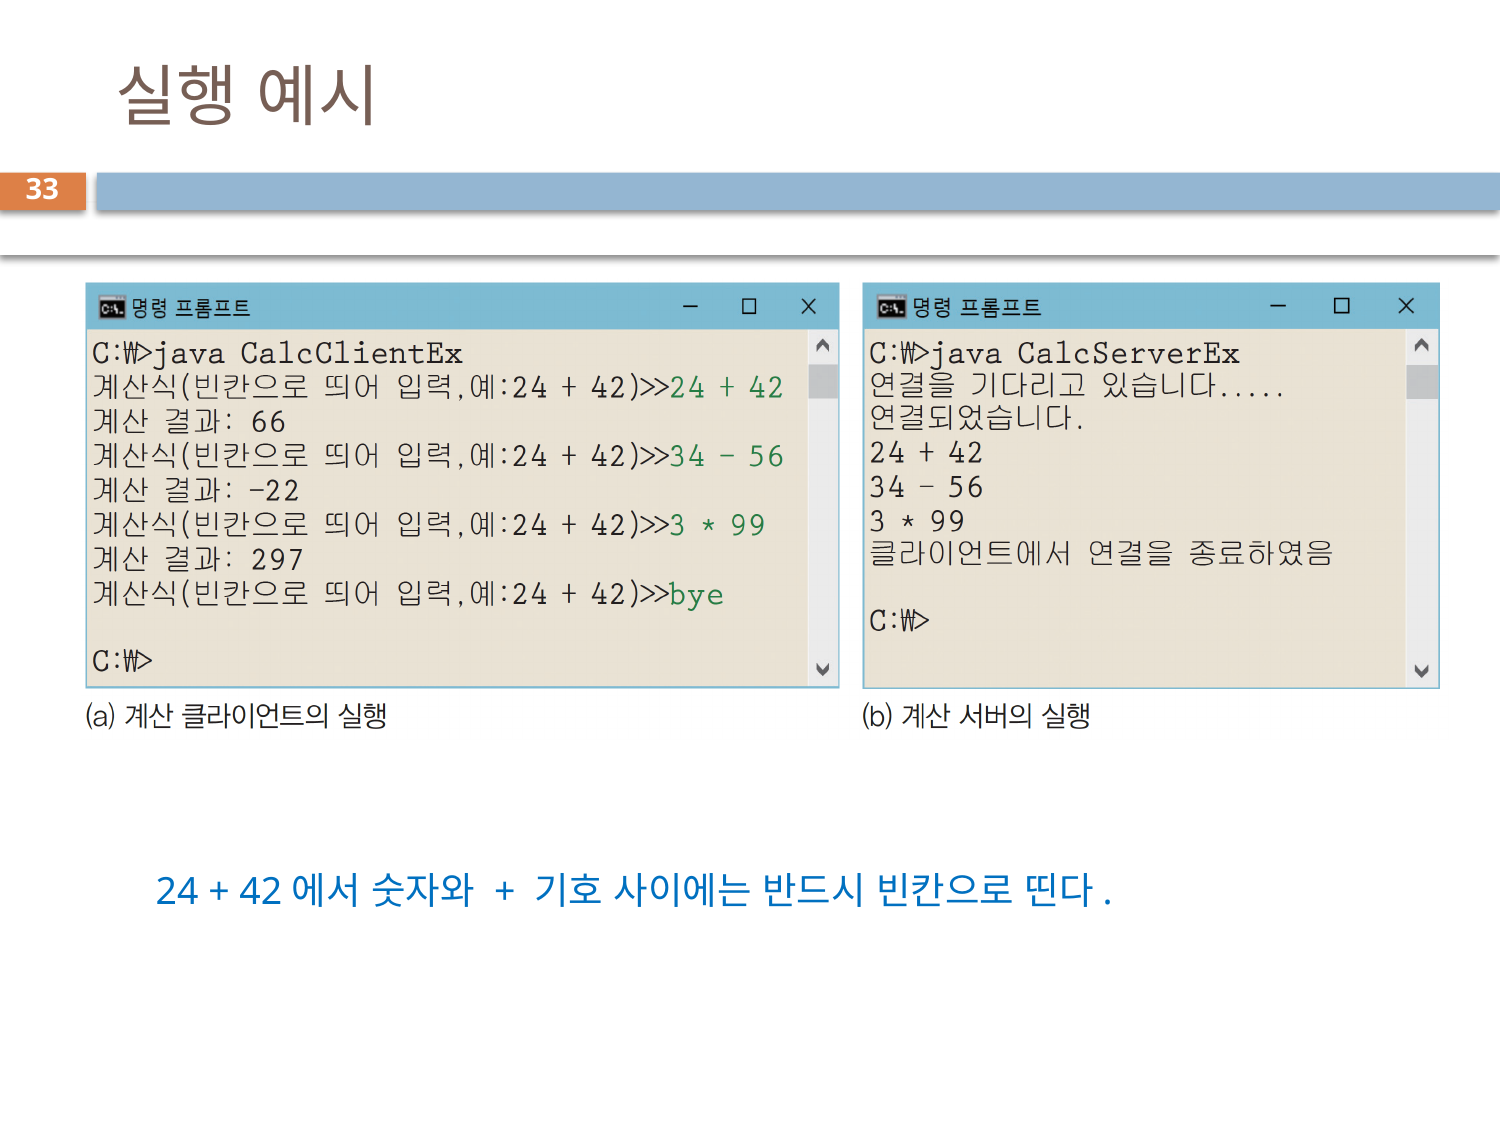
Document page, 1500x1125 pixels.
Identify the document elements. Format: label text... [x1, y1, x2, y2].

title 실행 예시 [100, 37, 1438, 149]
text_box 24 + 42에서 숫자와 + 기호 사이에는 반드시 빈칸으로 띤다. [140, 859, 1128, 919]
slide_number 33 [0, 170, 87, 211]
picture [81, 278, 1449, 740]
